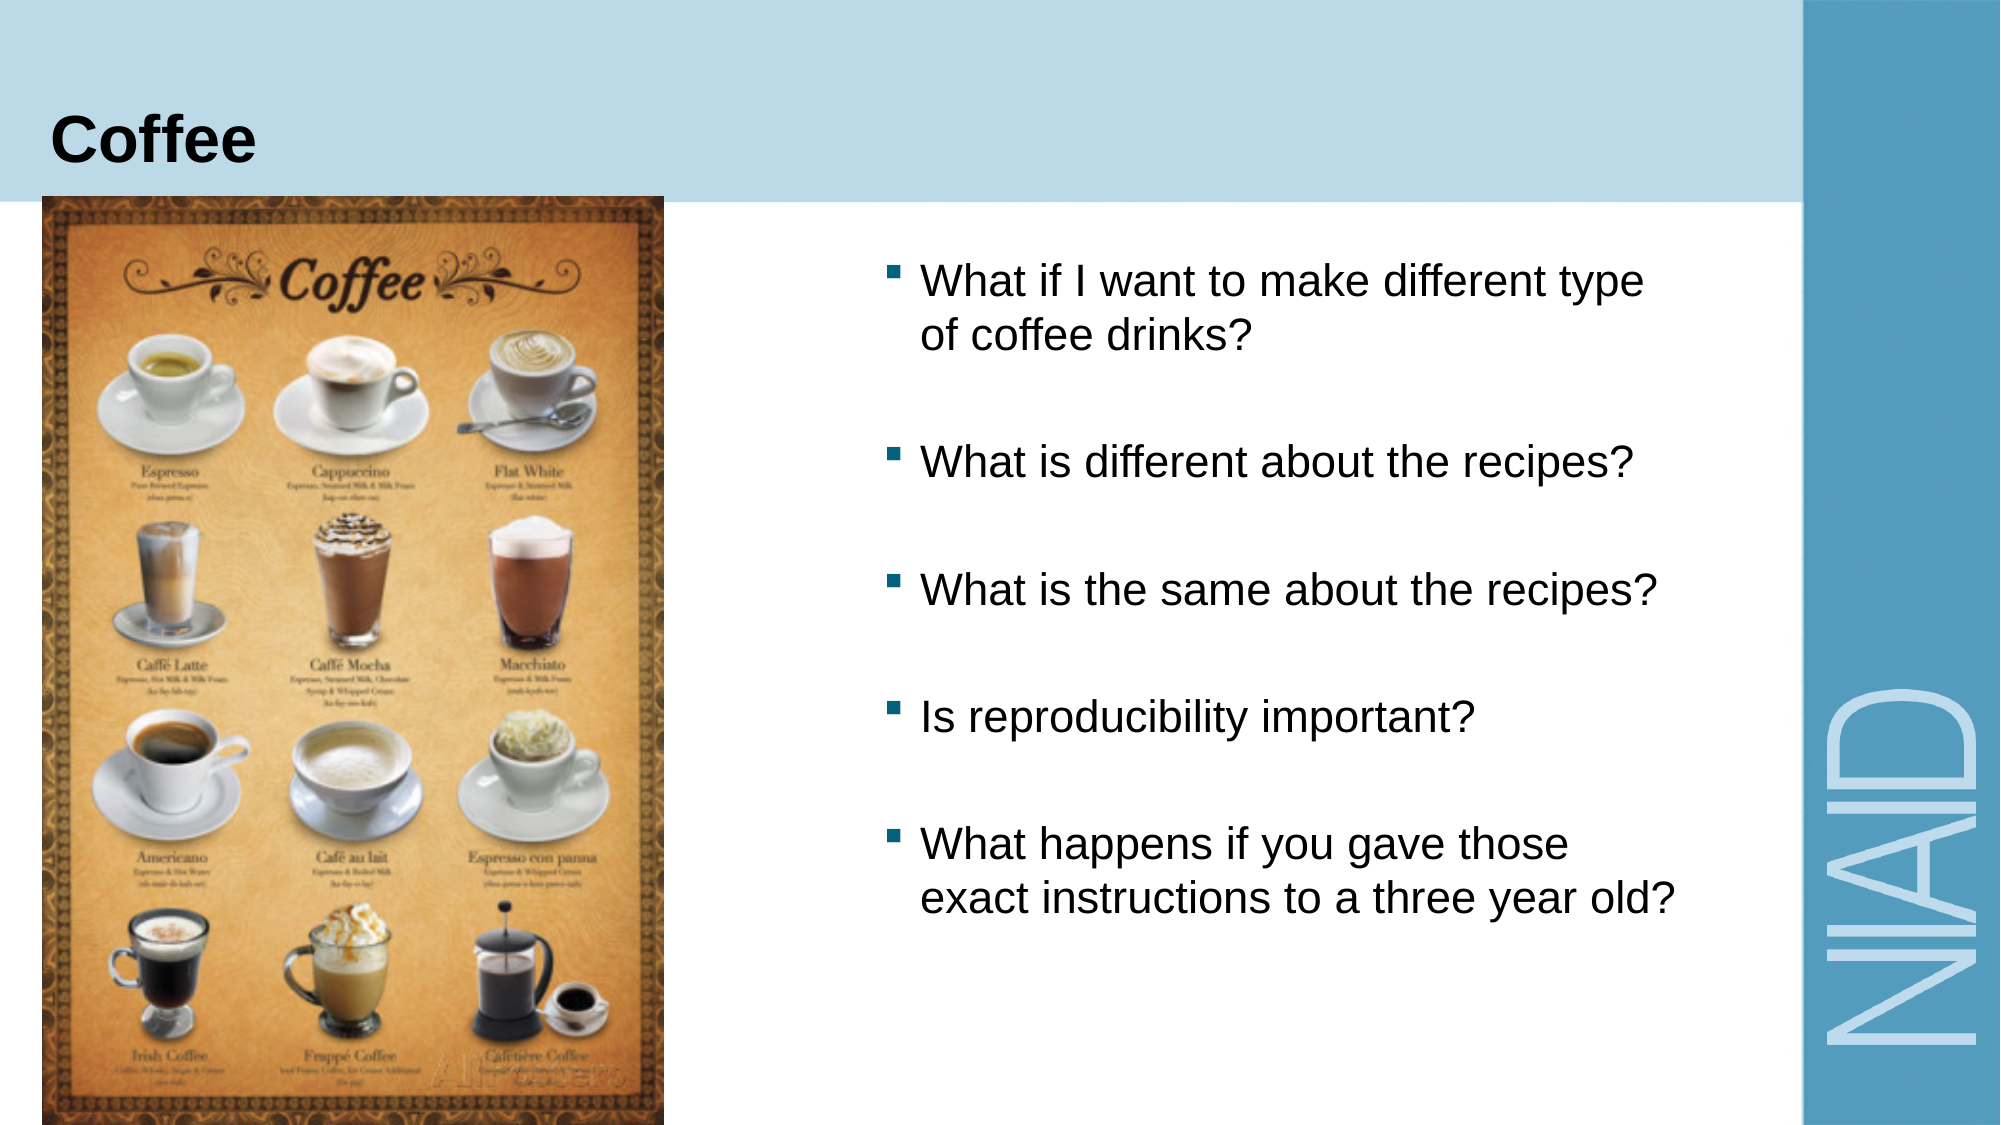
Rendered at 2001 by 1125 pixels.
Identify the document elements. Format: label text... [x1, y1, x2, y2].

list What if I want to make different type of coffee drinks? What is different about the recipes? What is the same about the recipes? Is reproducibility important? What happens if you gave those exact instructions to a three year old? [883, 250, 1684, 975]
title Coffee [50, 25, 1700, 176]
picture [0, 0, 2000, 1125]
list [42, 196, 664, 1125]
